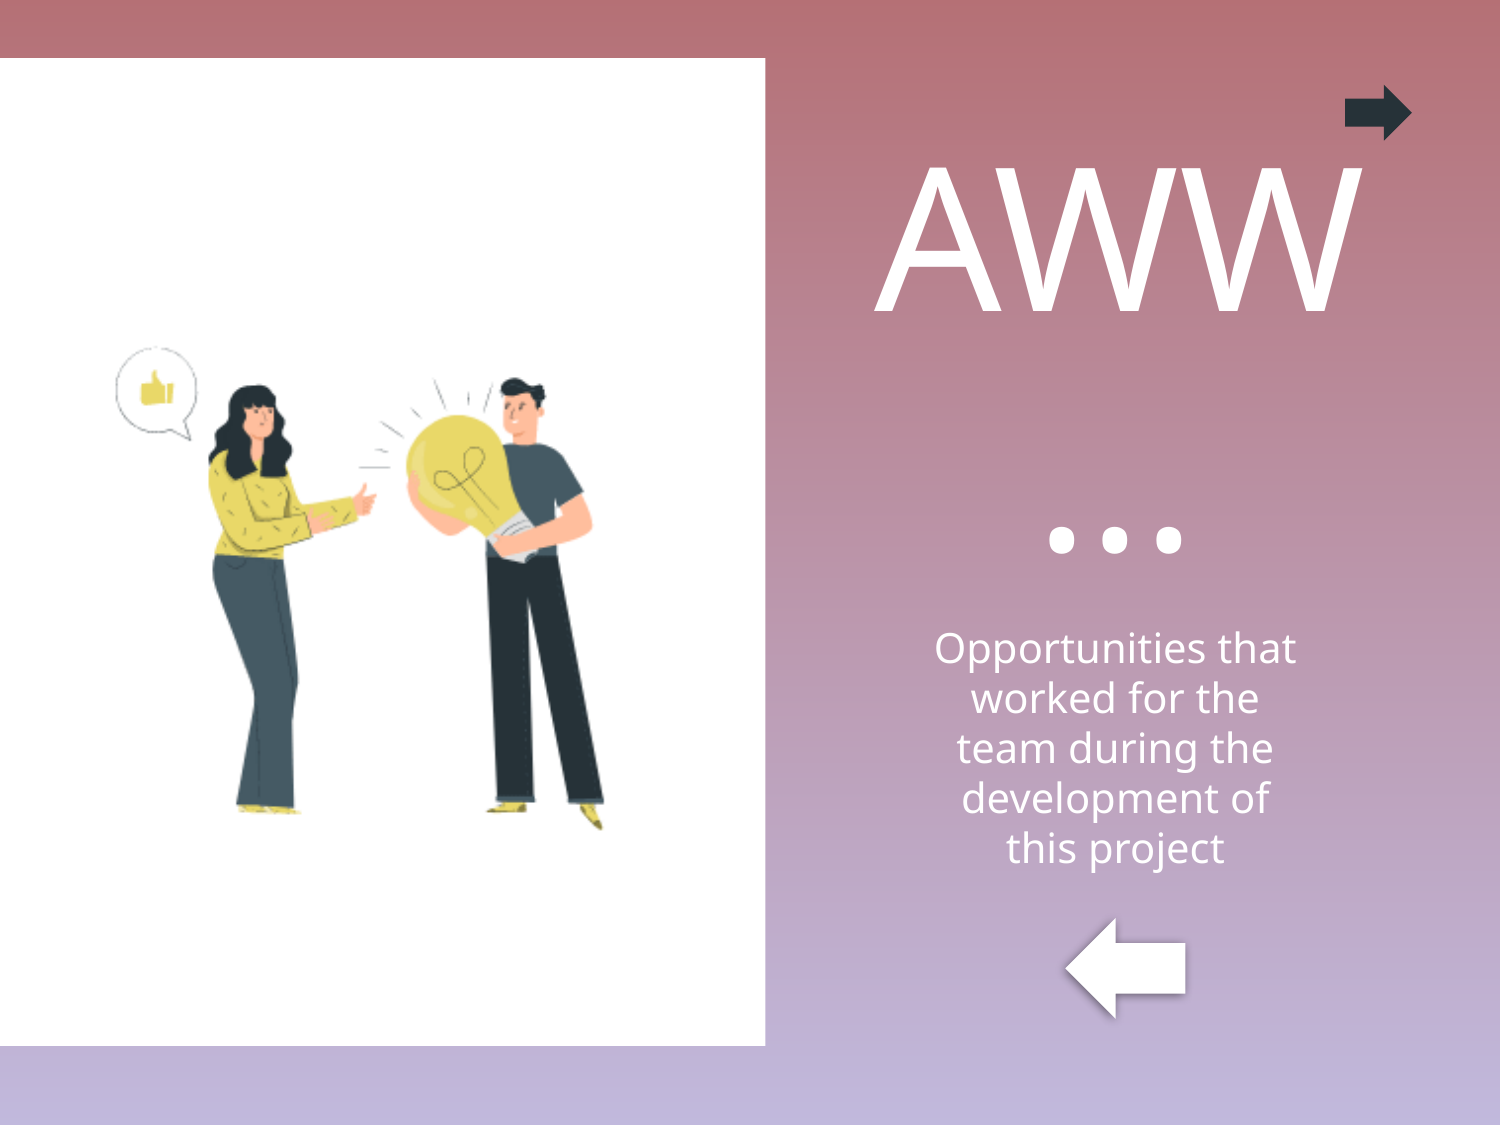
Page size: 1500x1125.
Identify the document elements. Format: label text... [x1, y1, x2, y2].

subtitle Opportunities that worked for the team during the development of this project [918, 606, 1312, 779]
text_box [1065, 917, 1186, 1019]
picture [0, 57, 766, 1046]
title AWW... [845, 346, 1386, 607]
text_box [1345, 84, 1412, 141]
